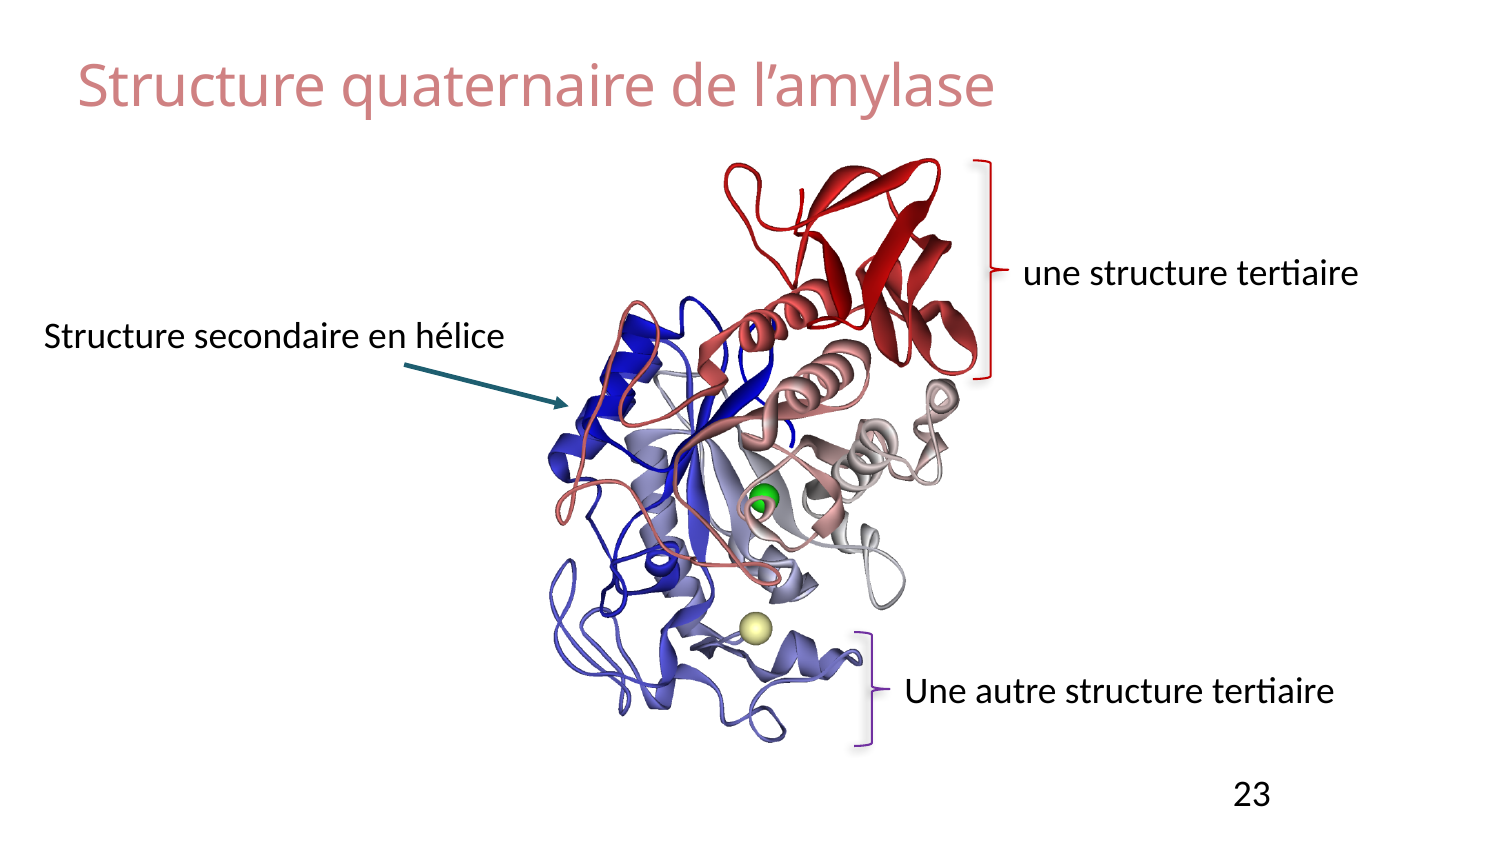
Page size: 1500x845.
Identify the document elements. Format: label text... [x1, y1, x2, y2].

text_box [403, 364, 570, 407]
text_box Une autre structure tertiaire [995, 658, 1413, 719]
text_box [995, 267, 1008, 272]
title Structure quaternaire de l’amylase [62, 12, 1471, 127]
text_box une structure tertiaire [1008, 240, 1413, 301]
text_box Structure secondaire en hélice [29, 303, 509, 364]
slide_number 22 [1218, 761, 1380, 807]
picture [511, 122, 989, 768]
